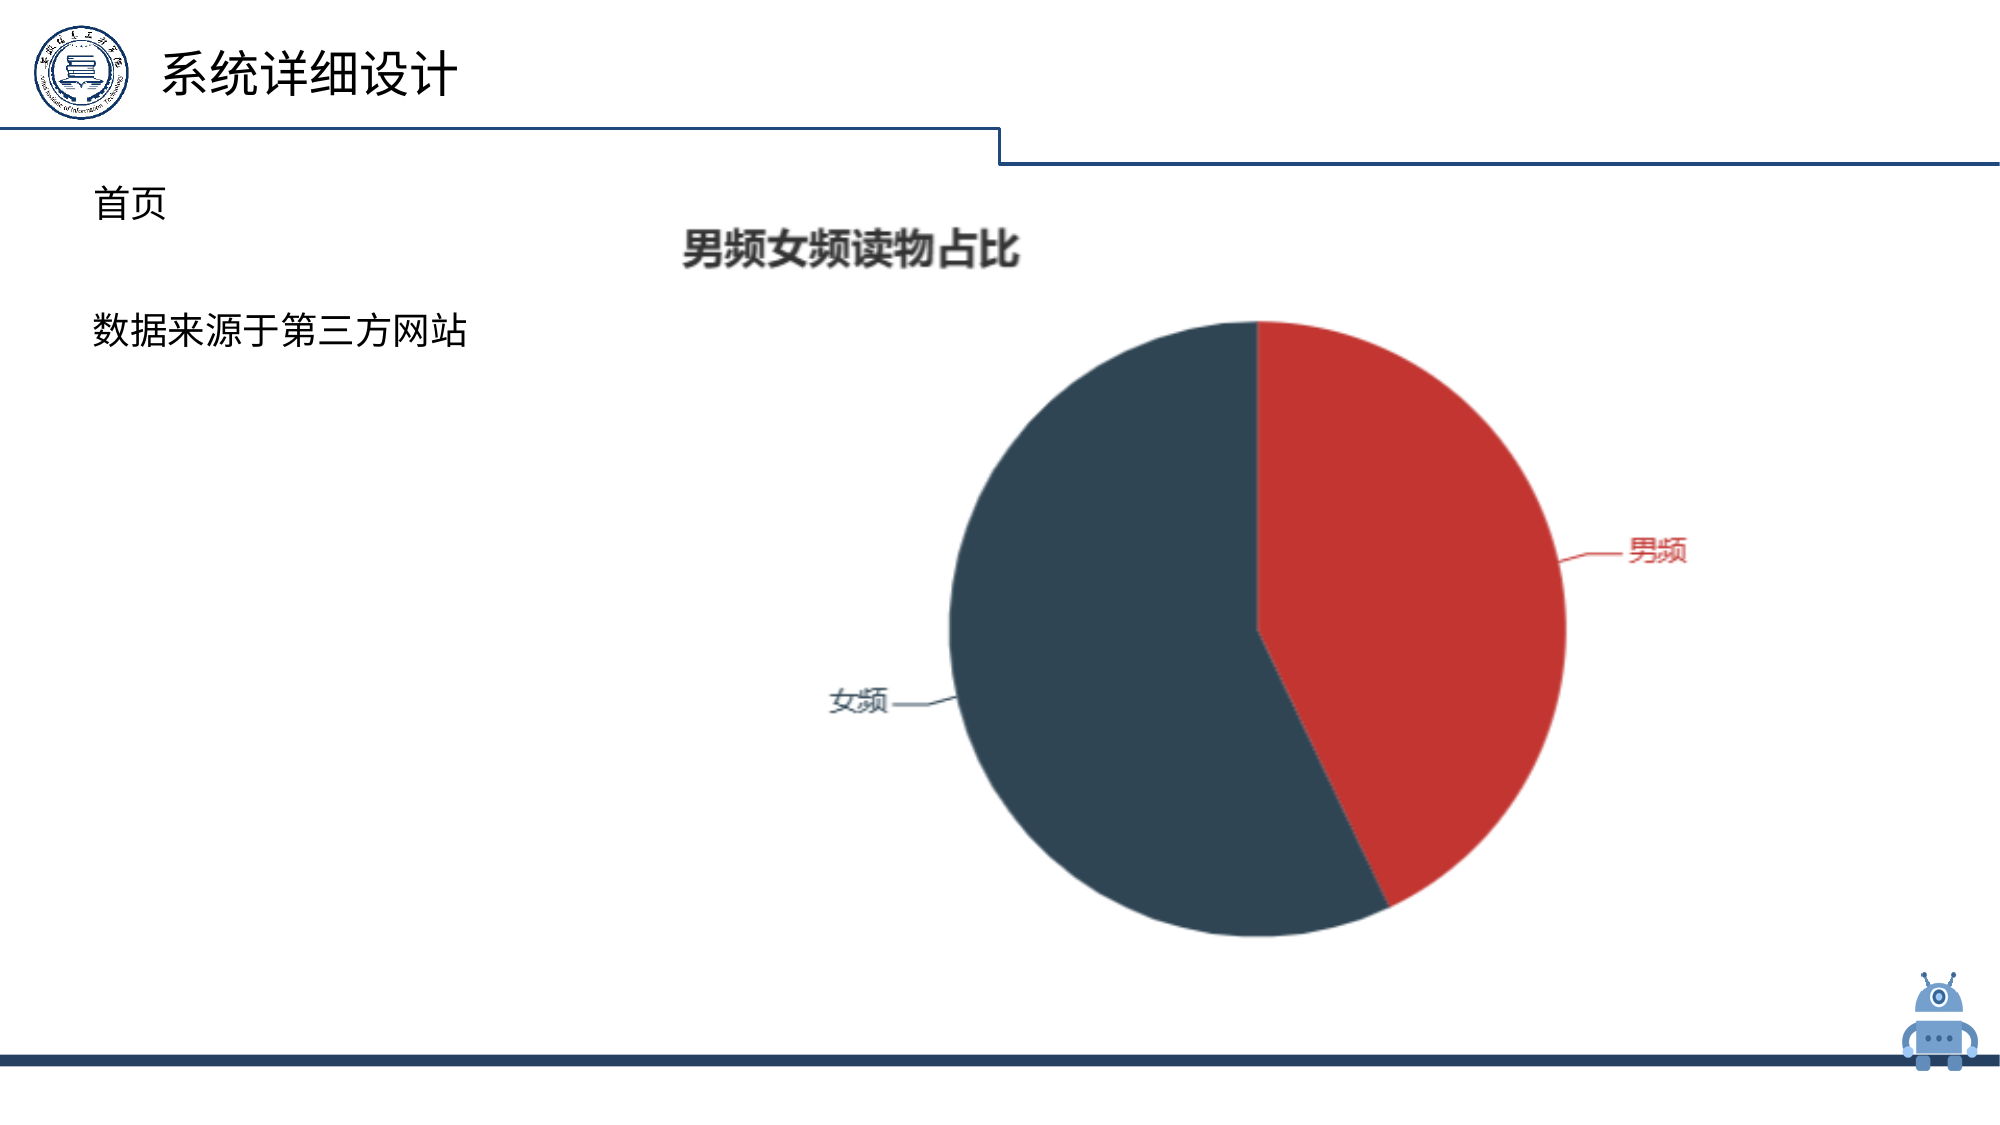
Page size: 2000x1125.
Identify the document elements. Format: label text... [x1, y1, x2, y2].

picture [1887, 958, 1993, 1079]
text_box 数据来源于第三方网站 [78, 299, 575, 359]
title 系统详细设计 [144, 34, 818, 106]
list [633, 184, 1780, 998]
picture [15, 23, 146, 121]
text_box 首页 [78, 172, 634, 233]
